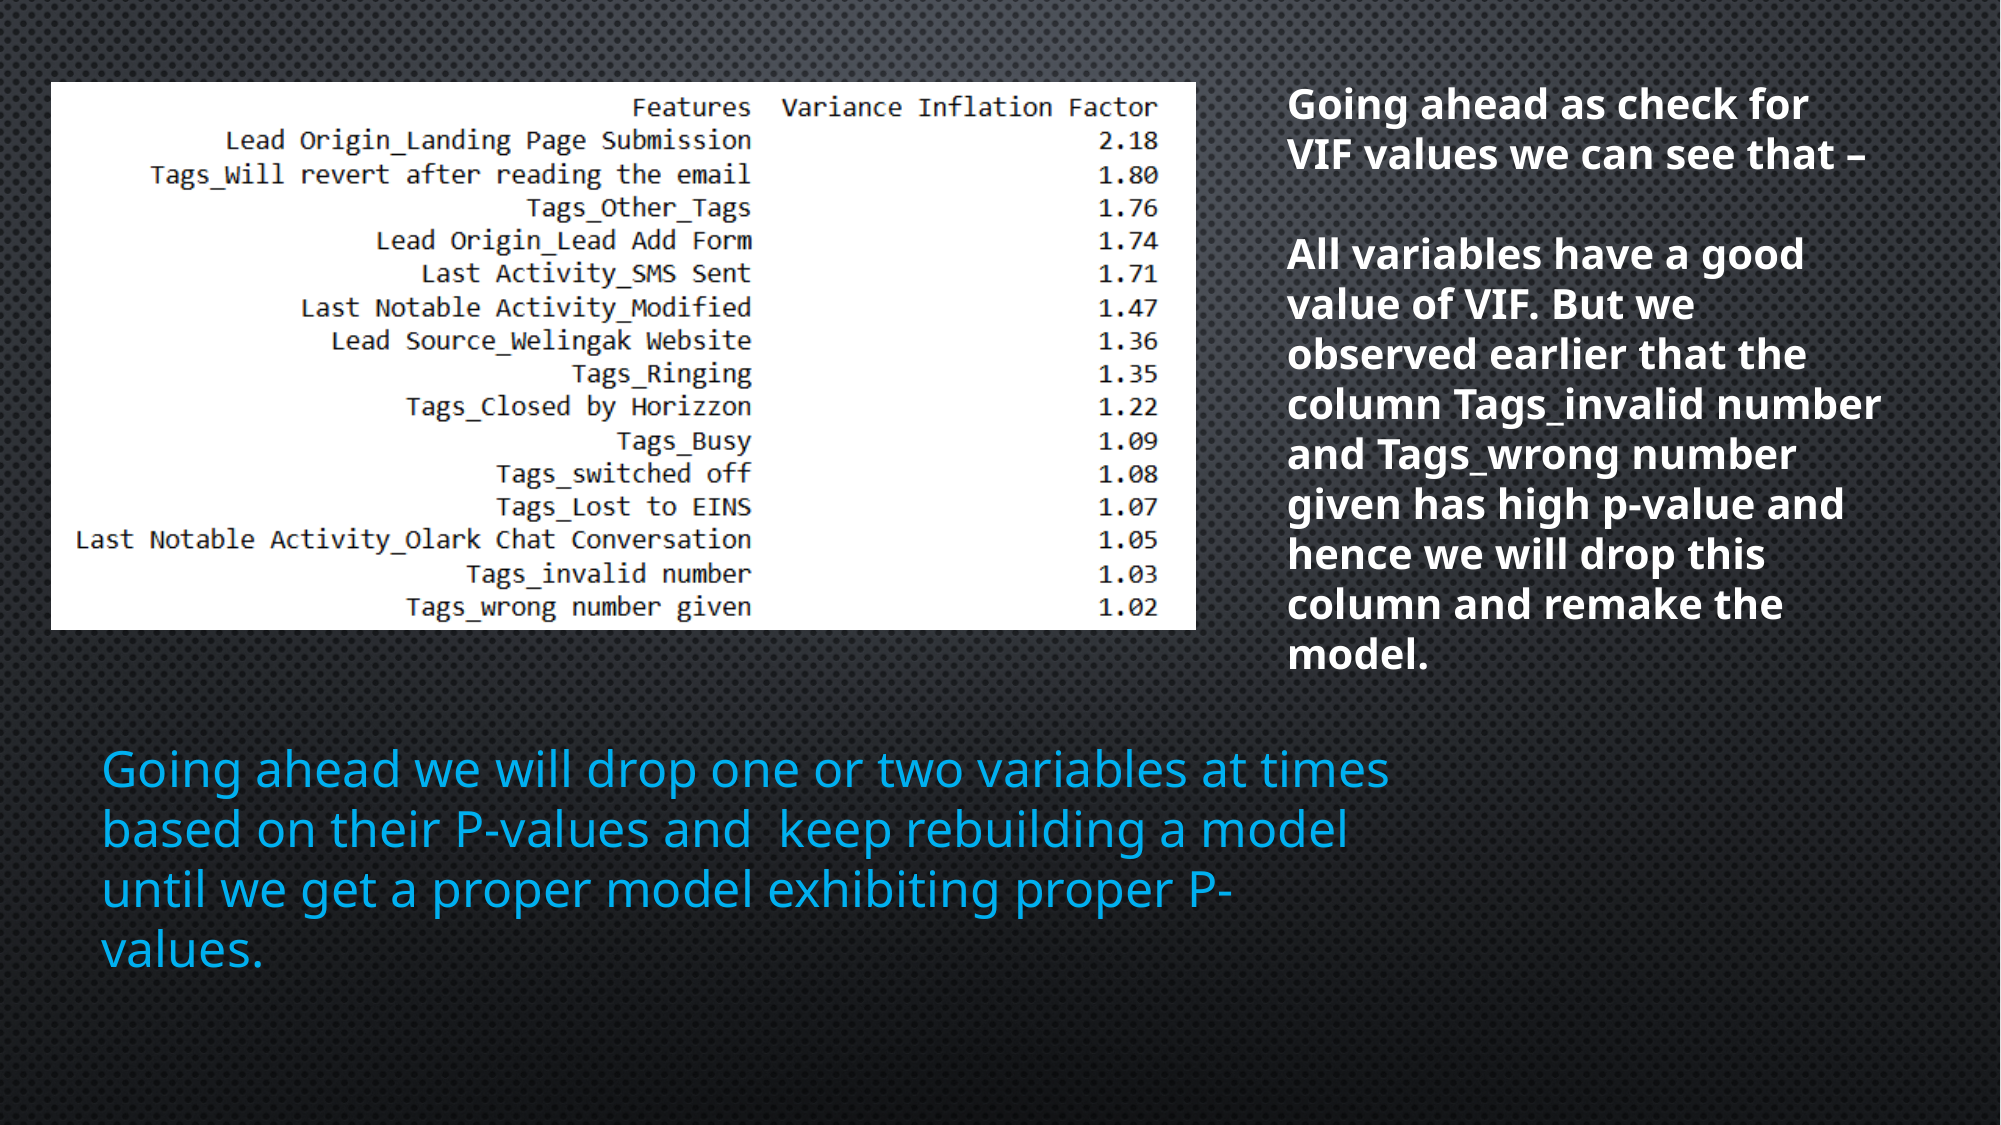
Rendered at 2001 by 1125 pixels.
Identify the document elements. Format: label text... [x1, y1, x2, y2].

text_box Going ahead as check for VIF values we can see that – All variables have a good value of VIF. But we observed earlier that the column Tags_invalid number and Tags_wrong number given has high p-value and hence we will drop this column and remake the model. [1272, 70, 1899, 686]
text_box Going ahead we will drop one or two variables at times based on their P-values and keep rebuilding a model until we get a proper model exhibiting proper P-values. [86, 729, 1407, 985]
picture [51, 82, 1196, 630]
